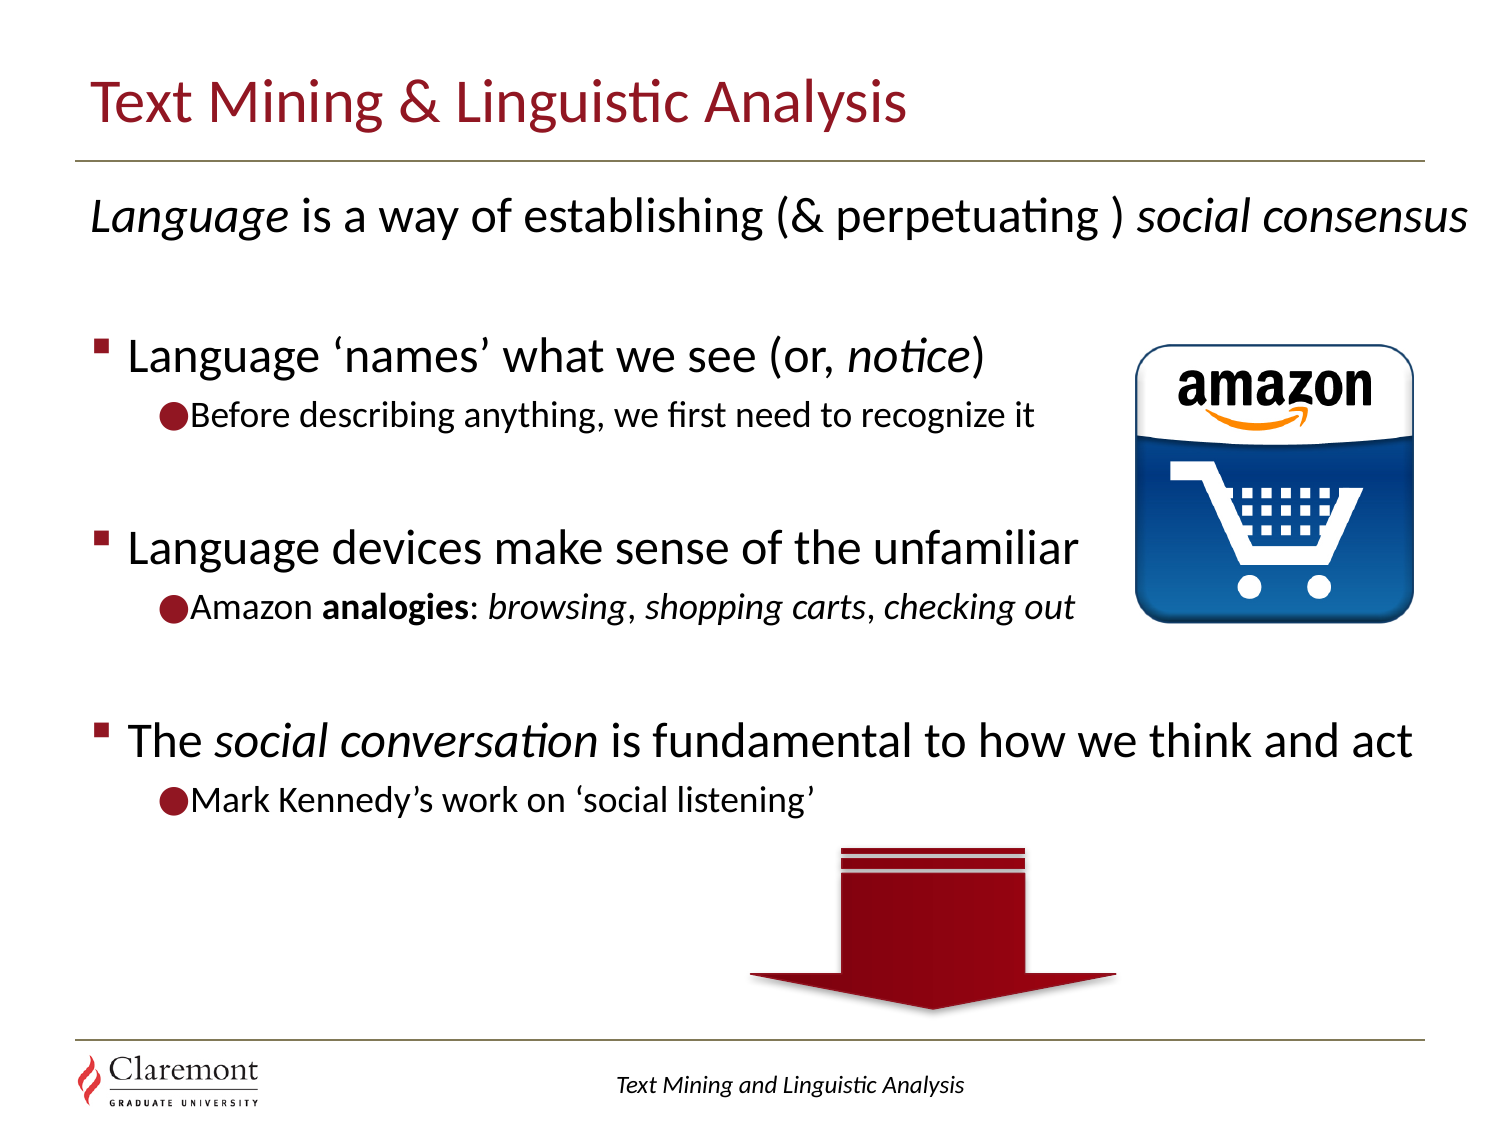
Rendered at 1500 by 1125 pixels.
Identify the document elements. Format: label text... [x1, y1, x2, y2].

text_box [749, 872, 1117, 1010]
footer Text Mining and Linguistic Analysis [608, 1057, 1333, 1109]
list Language is a way of establishing (& perpetuating ) social consensus Language ‘names’ what we see (or, notice) Before describing anything, we first need to recognize it Language devices make sense of the unfamiliar Amazon analogies: browsing, shopping carts, checking out The social conversation is fundamental to how we think and act Mark Kennedy’s work on ‘social listening’ [75, 174, 1493, 886]
text_box [841, 848, 1025, 854]
picture [75, 1053, 260, 1109]
text_box [841, 858, 1025, 869]
title Text Mining & Linguistic Analysis [75, 68, 1425, 143]
picture [1135, 344, 1415, 624]
